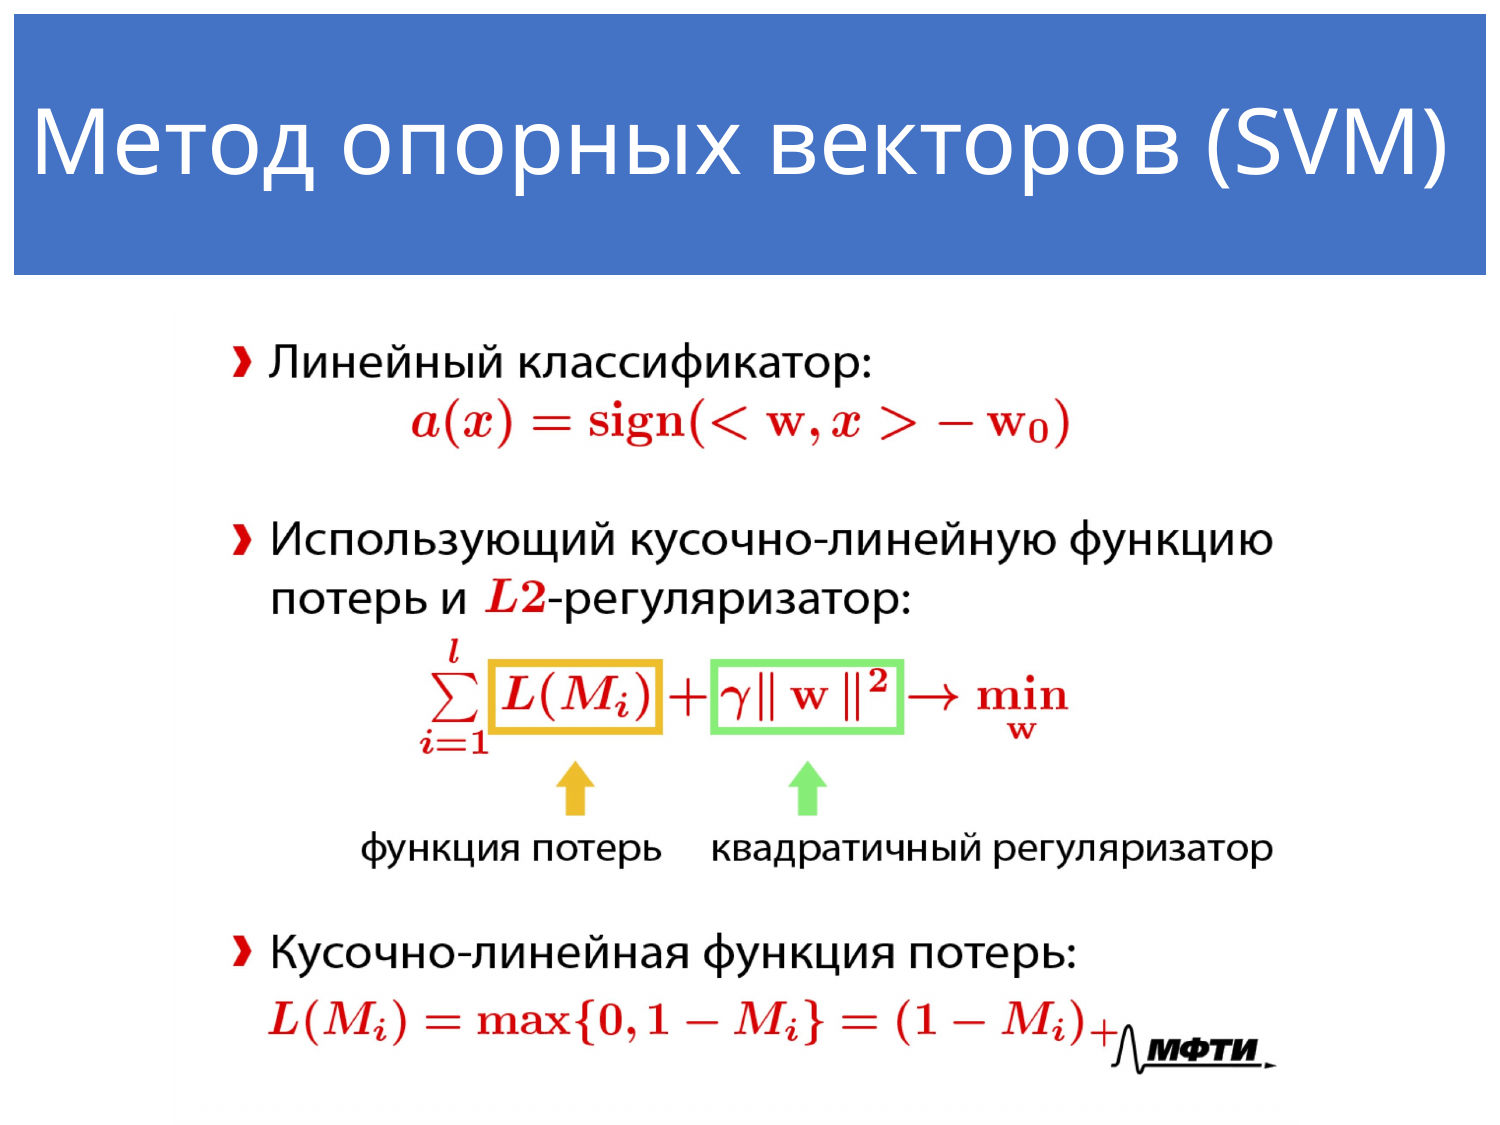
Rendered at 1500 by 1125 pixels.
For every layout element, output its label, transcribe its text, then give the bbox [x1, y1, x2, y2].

picture [172, 295, 1306, 1125]
title Метод опорных векторов (SVM) [14, 14, 1486, 275]
